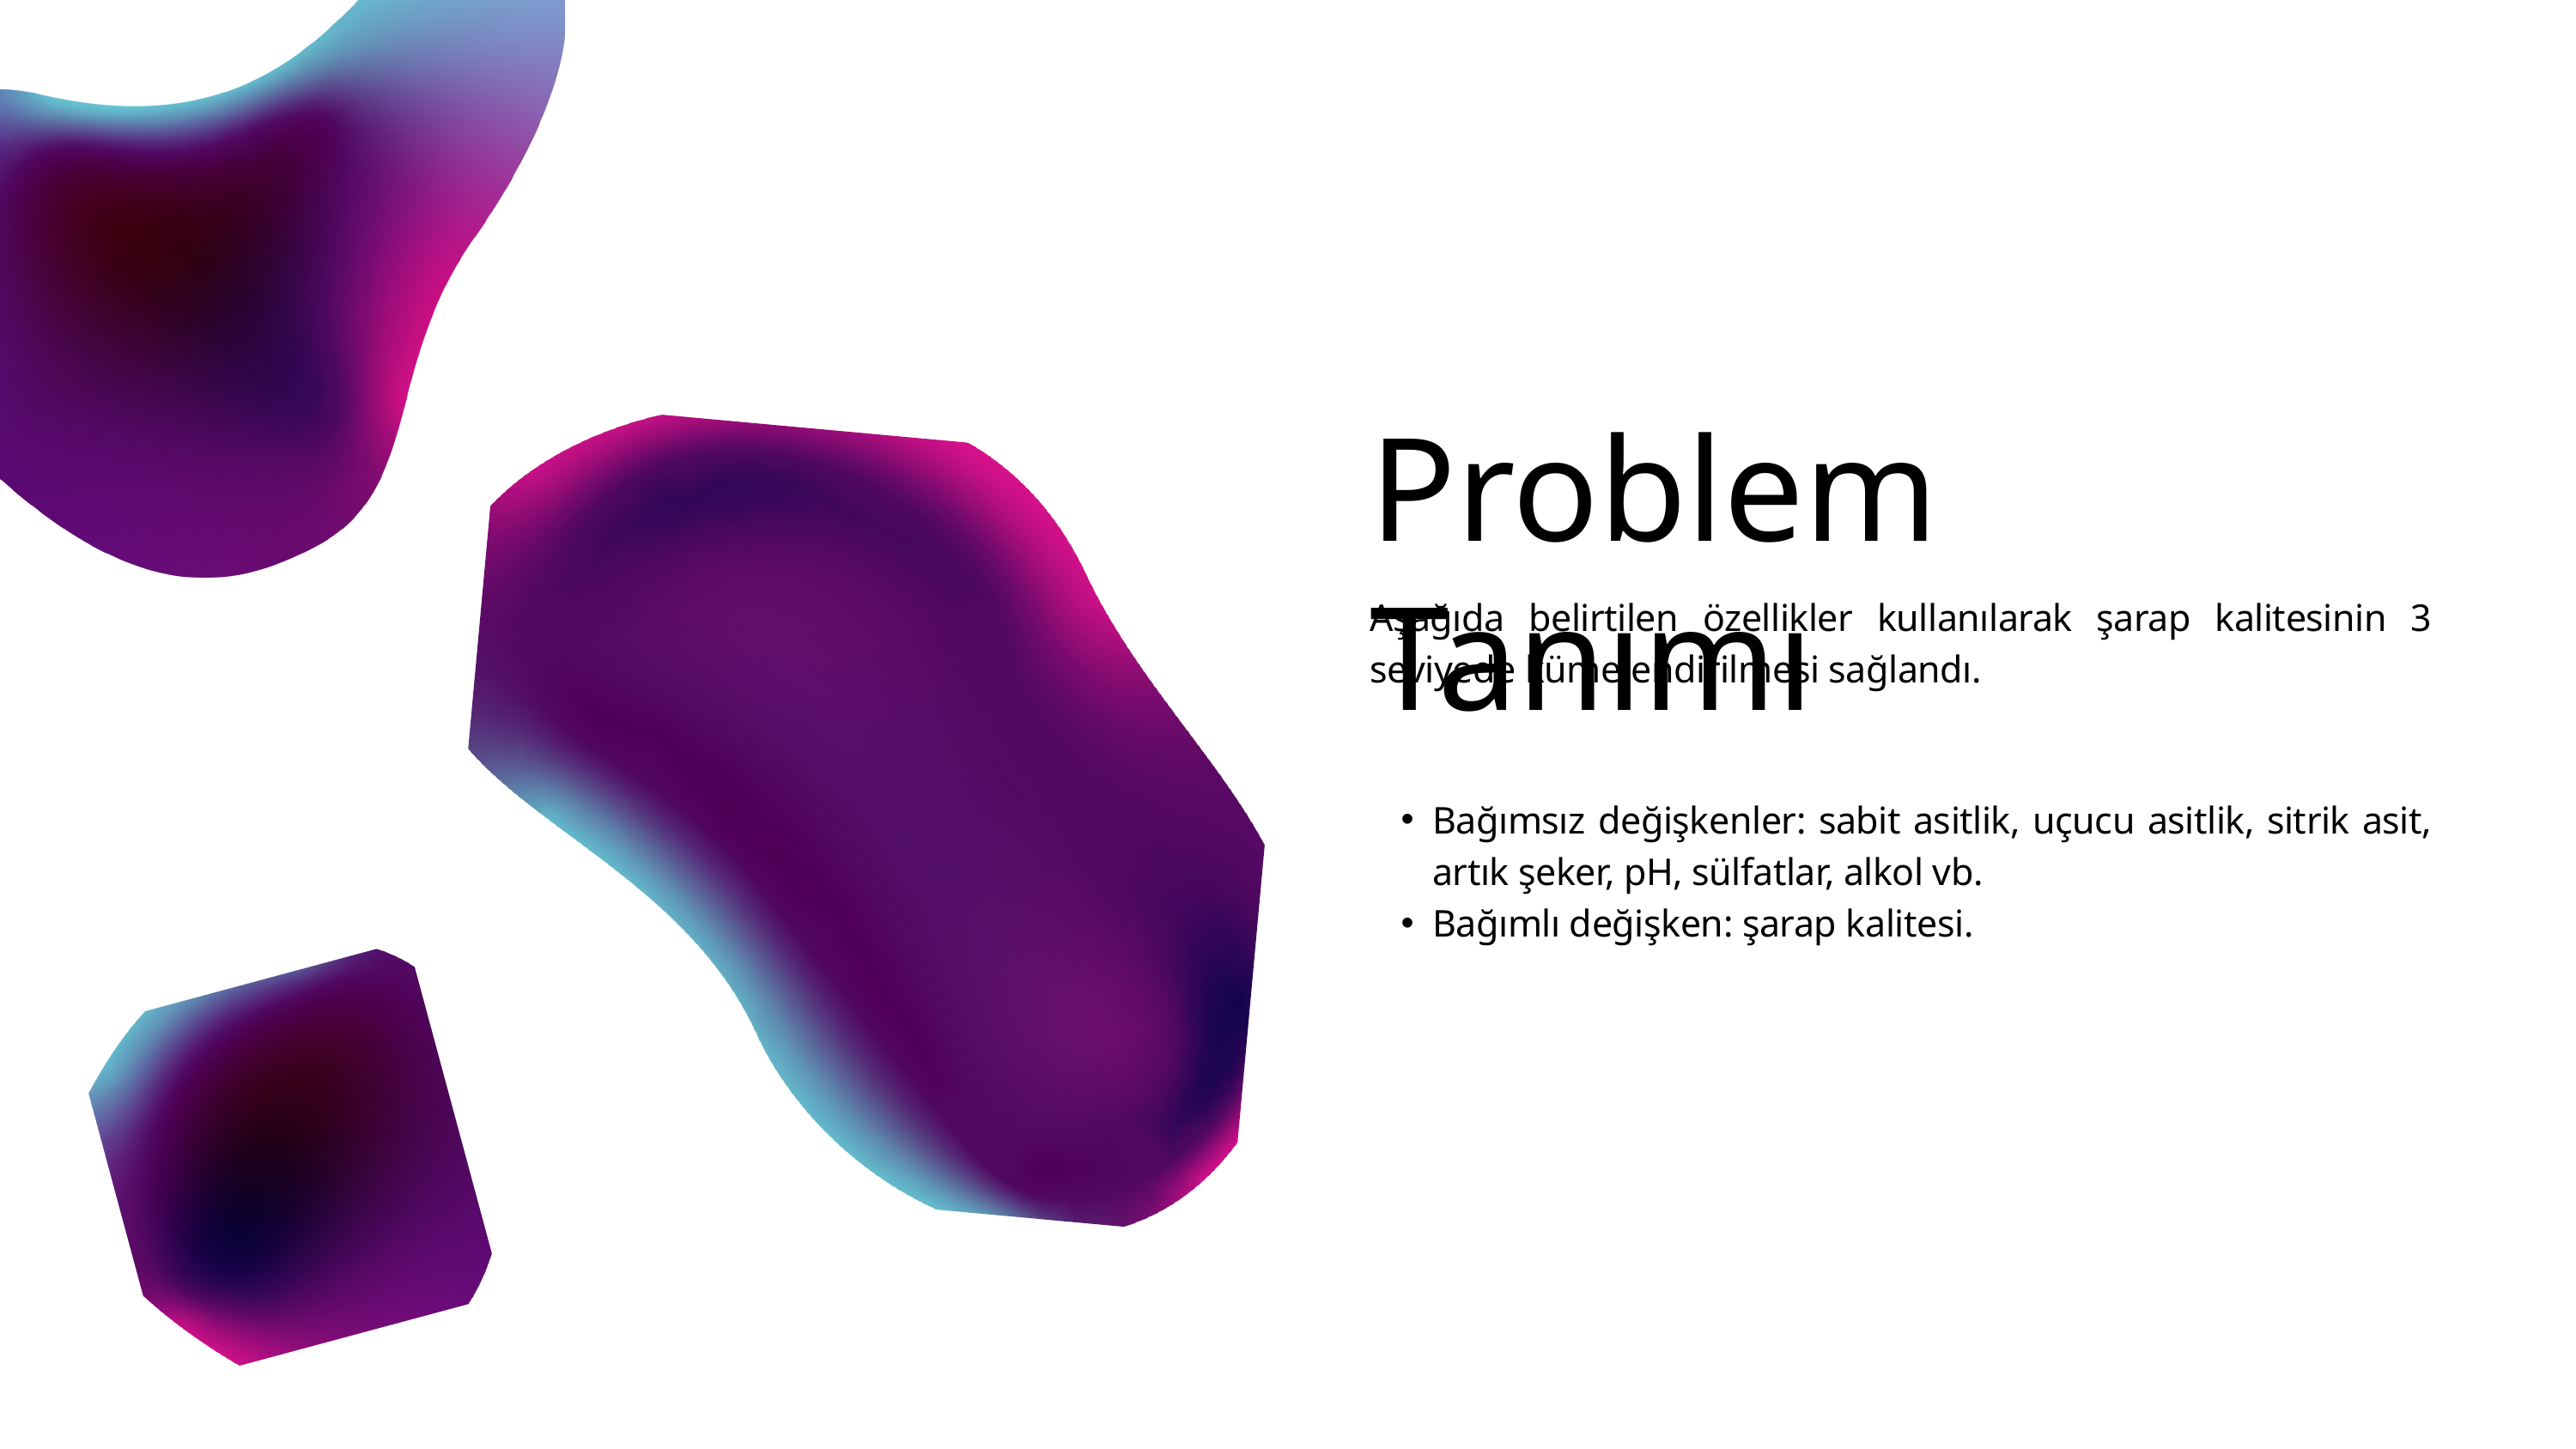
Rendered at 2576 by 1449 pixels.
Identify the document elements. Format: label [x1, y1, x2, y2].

text_box [0, 0, 566, 578]
text_box [71, 940, 503, 1385]
text_box [430, 399, 1299, 1237]
text_box [1369, 399, 2432, 990]
